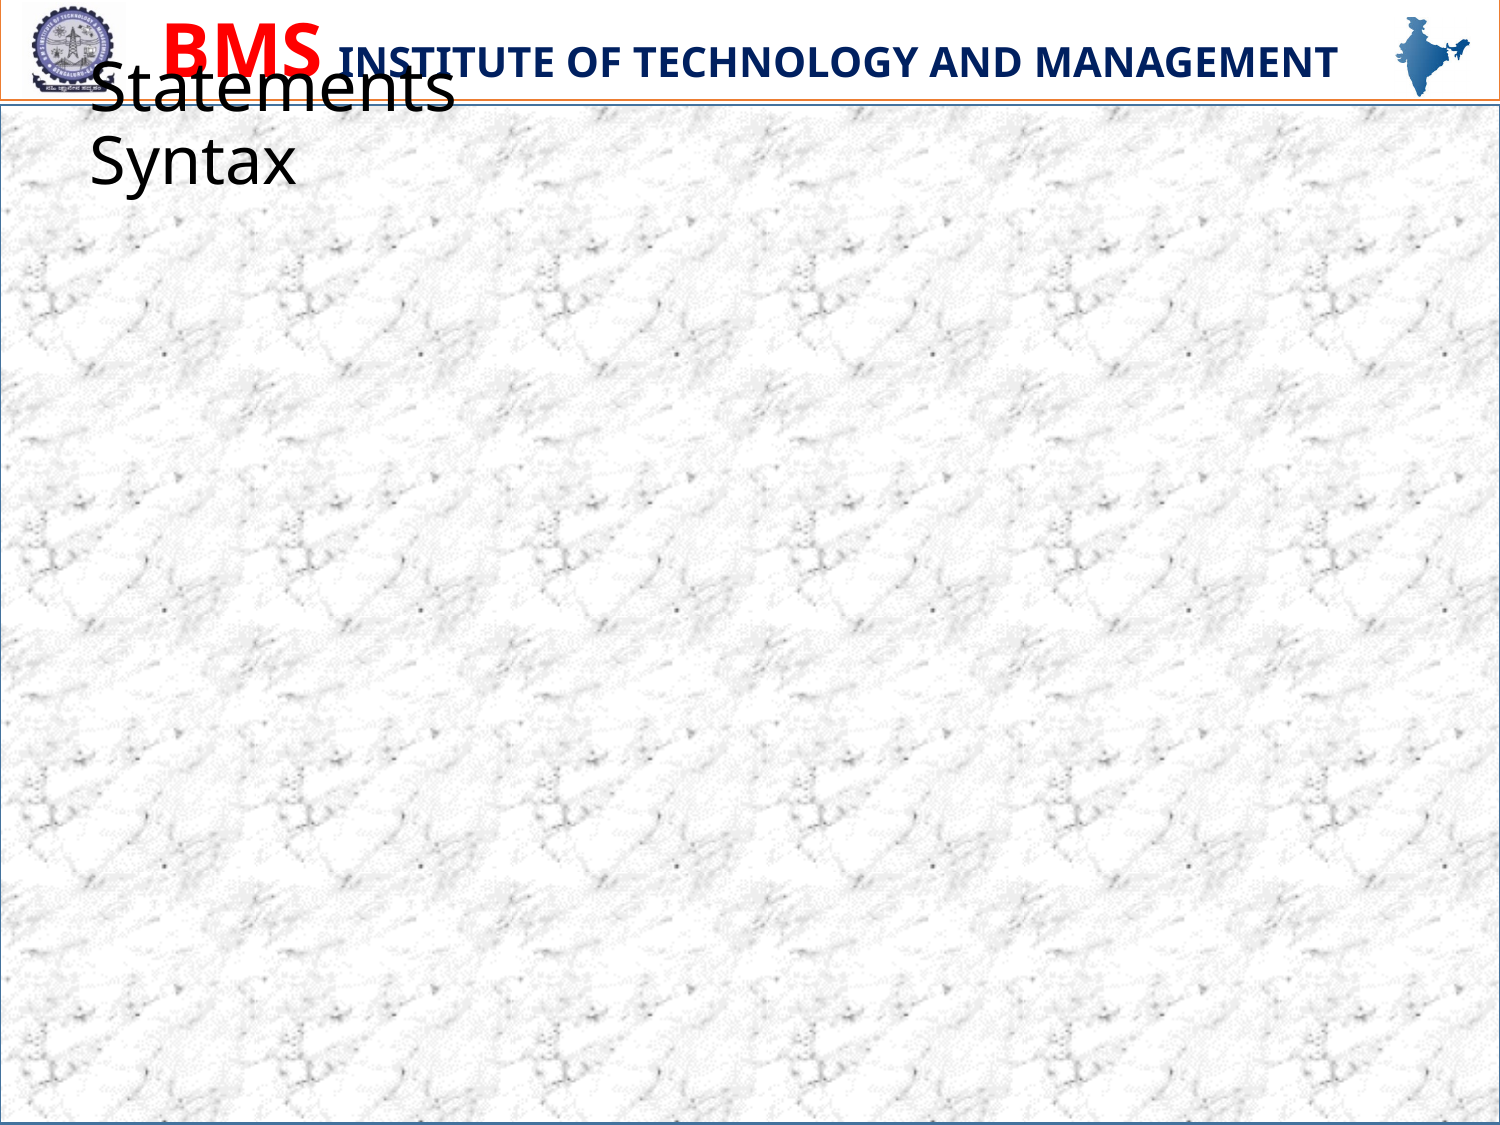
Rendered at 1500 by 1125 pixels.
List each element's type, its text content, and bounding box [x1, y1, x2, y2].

picture [22, 2, 126, 98]
picture [1394, 17, 1471, 98]
picture [1, 106, 1499, 1122]
title Statements Syntax [75, 45, 1425, 233]
